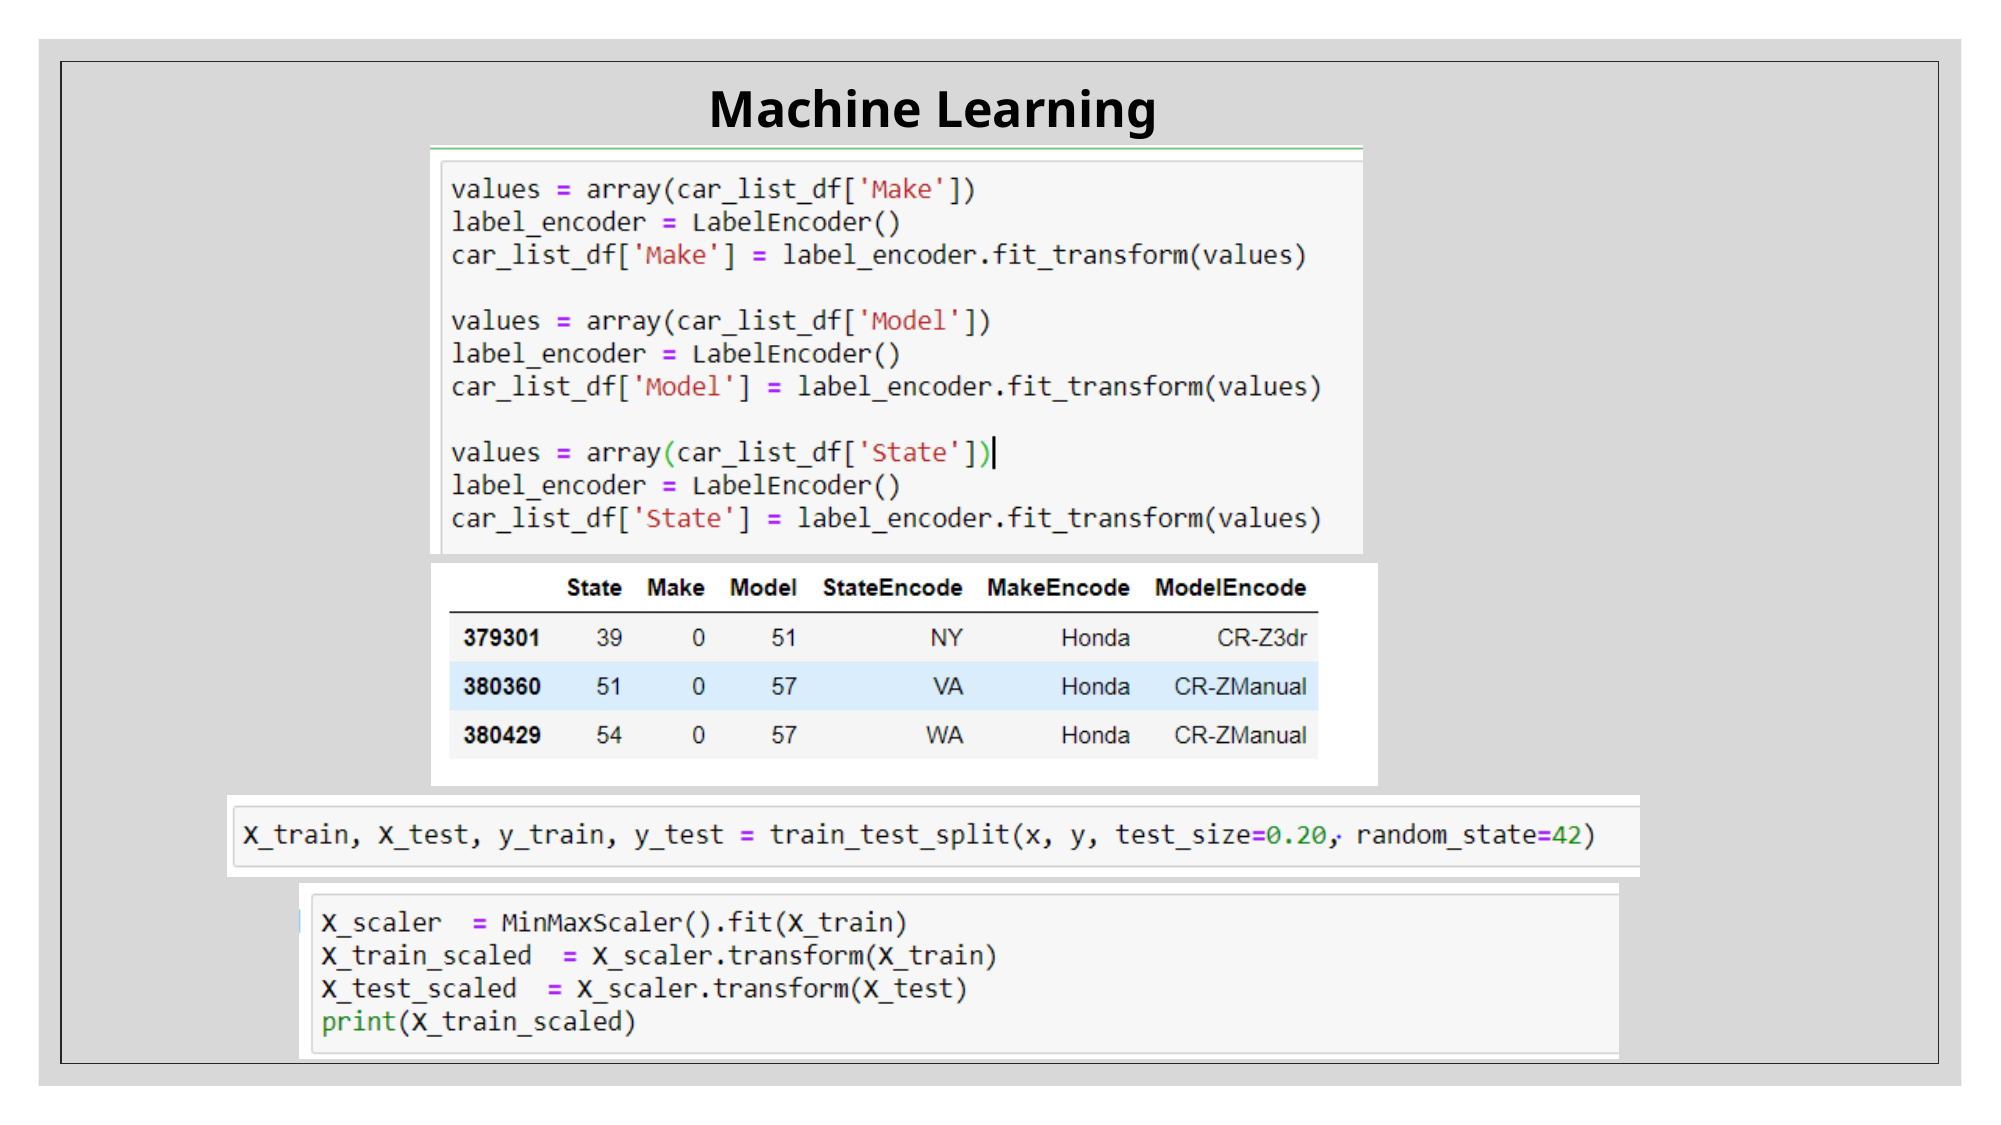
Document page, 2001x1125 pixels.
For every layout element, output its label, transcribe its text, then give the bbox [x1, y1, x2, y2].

text_box Machine Learning [391, 69, 1476, 145]
picture [430, 145, 1363, 554]
picture [431, 563, 1378, 786]
picture [227, 795, 1640, 877]
picture [299, 883, 1619, 1059]
